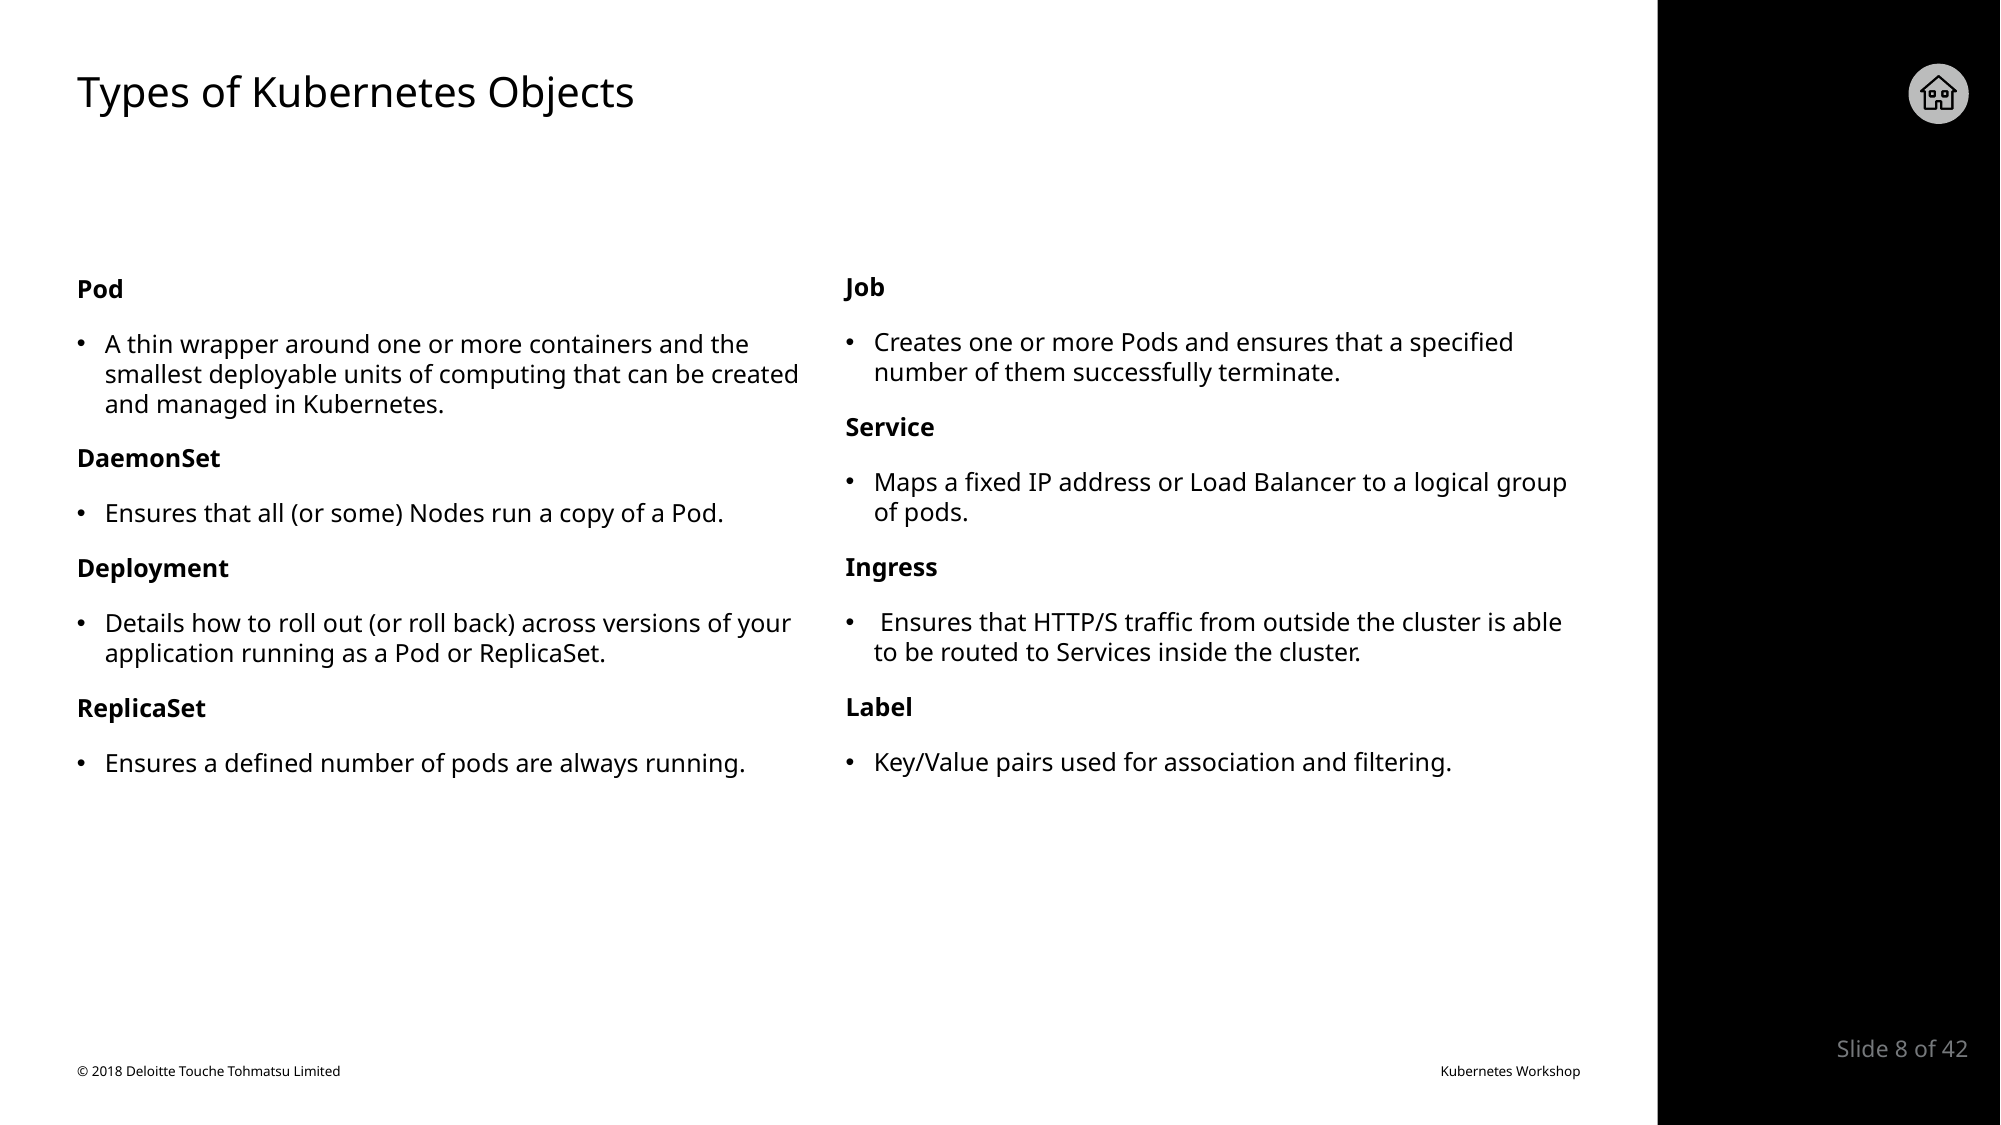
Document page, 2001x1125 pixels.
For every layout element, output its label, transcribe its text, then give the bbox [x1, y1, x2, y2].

list Pod A thin wrapper around one or more containers and the smallest deployable units of computing that can be created and managed in Kubernetes. DaemonSet Ensures that all (or some) Nodes run a copy of a Pod. Deployment Details how to roll out (or roll back) across versions of your application running as a Pod or ReplicaSet. ReplicaSet Ensures a defined number of pods are always running. [76, 273, 814, 1032]
title Types of Kubernetes Objects [77, 66, 1581, 121]
list Job Creates one or more Pods and ensures that a specified number of them successfully terminate. Service Maps a fixed IP address or Load Balancer to a logical group of pods. Ingress Ensures that HTTP/S traffic from outside the cluster is able to be routed to Services inside the cluster. Label Key/Value pairs used for association and filtering. [845, 271, 1581, 1032]
